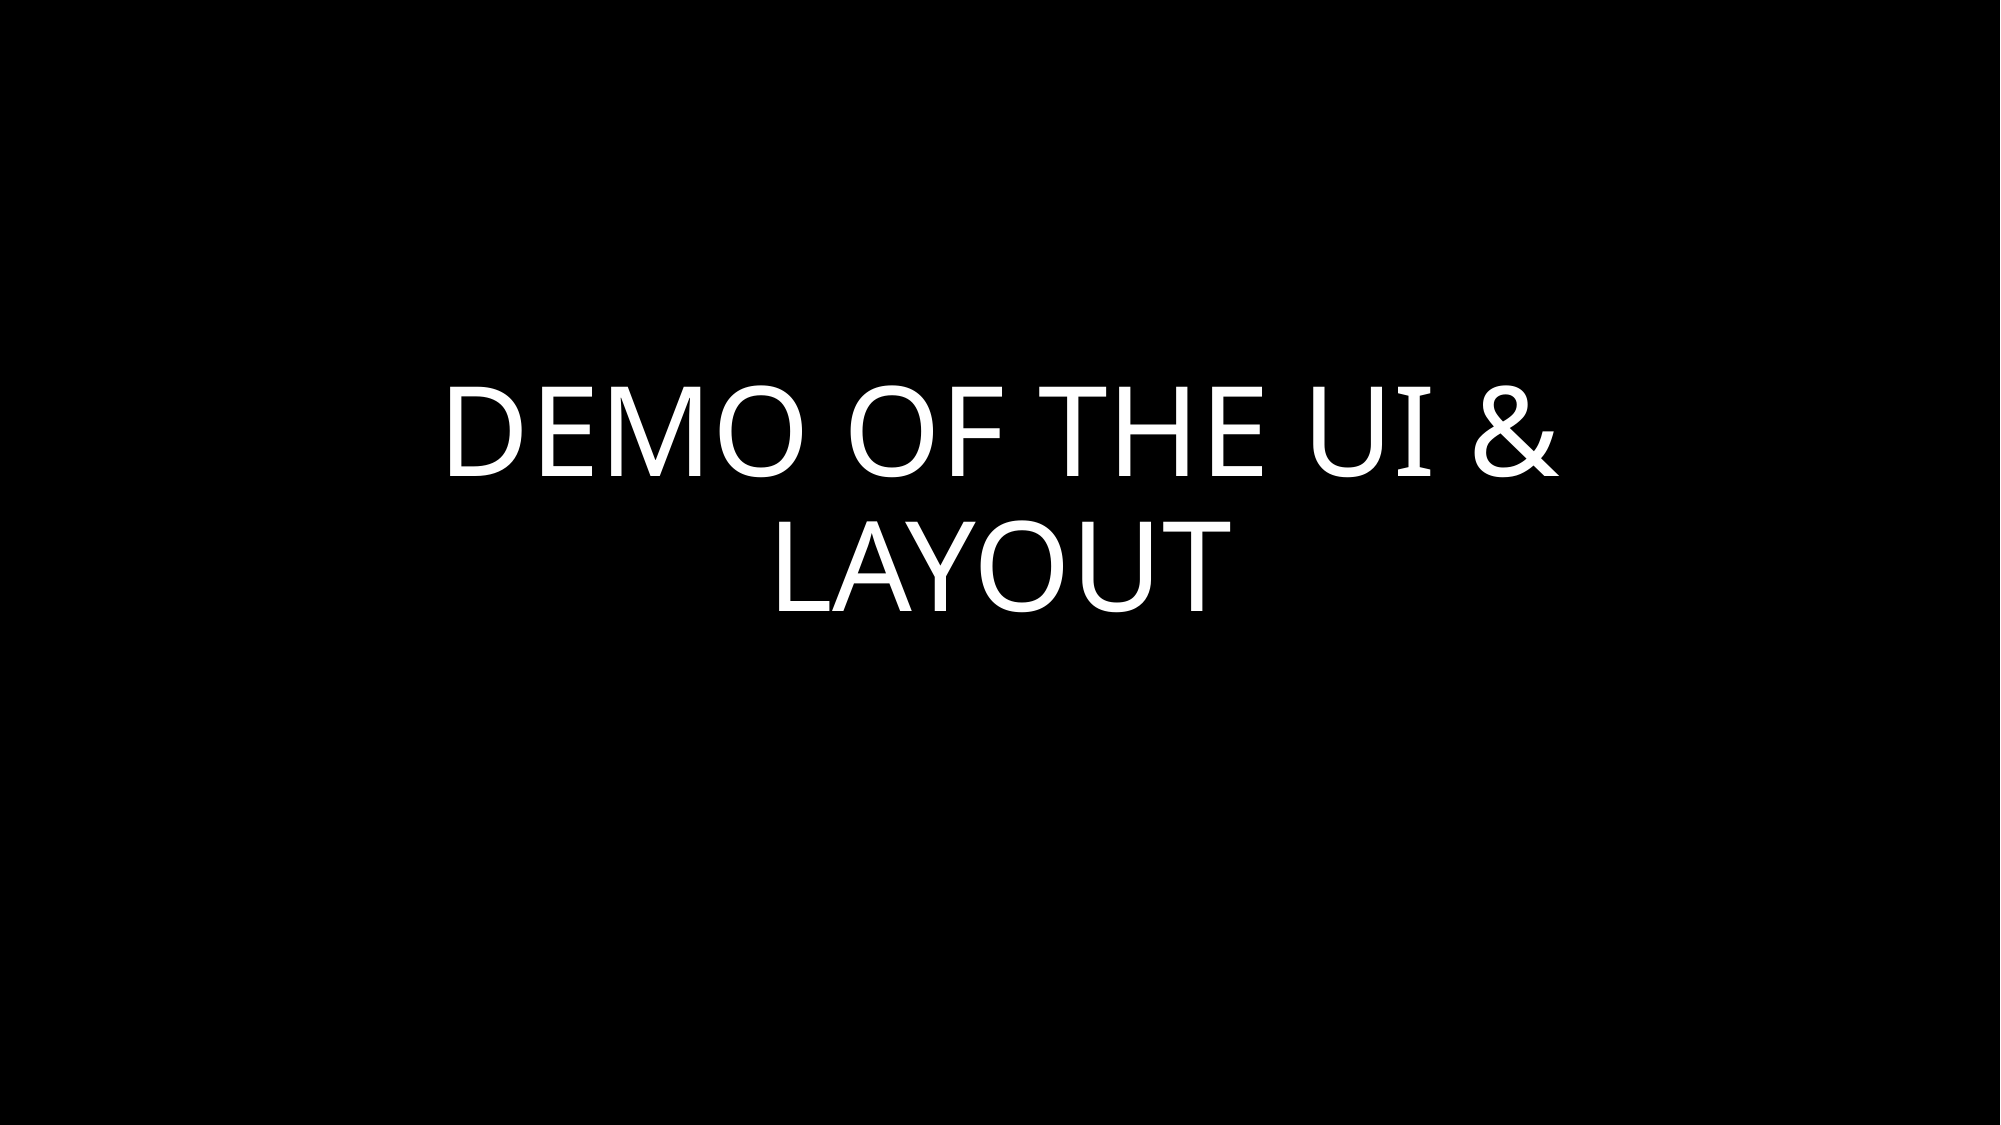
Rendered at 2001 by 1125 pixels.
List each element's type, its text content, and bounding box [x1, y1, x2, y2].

title DEMO OF THE UI & LAYOUT [249, 478, 1750, 647]
